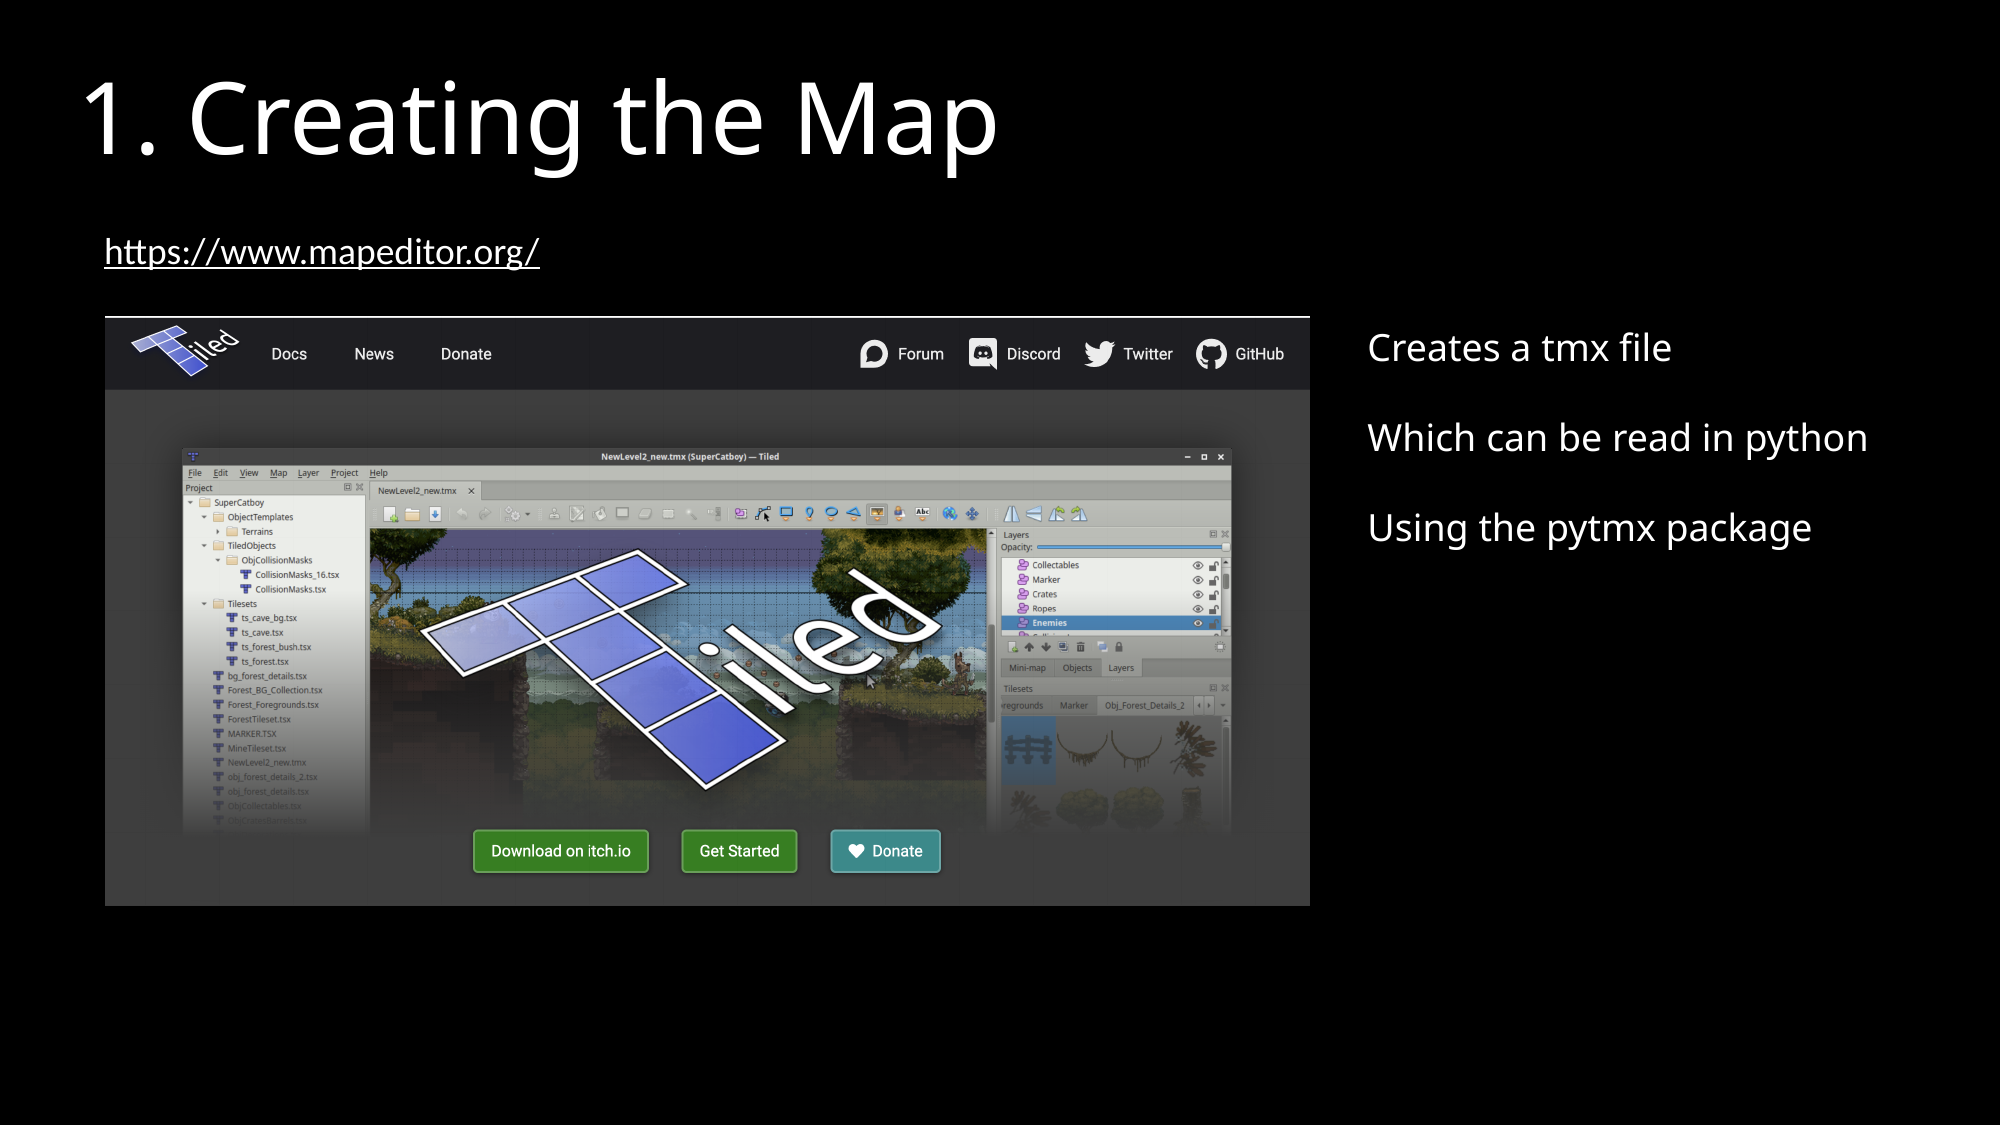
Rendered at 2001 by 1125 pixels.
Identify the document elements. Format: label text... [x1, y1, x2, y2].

text_box 1. Creating the Map [62, 47, 1573, 182]
text_box https://www.mapeditor.org/ [89, 219, 1091, 280]
picture [105, 316, 1310, 906]
text_box Creates a tmx file Which can be read in python Using the pytmx package [1352, 316, 2000, 556]
